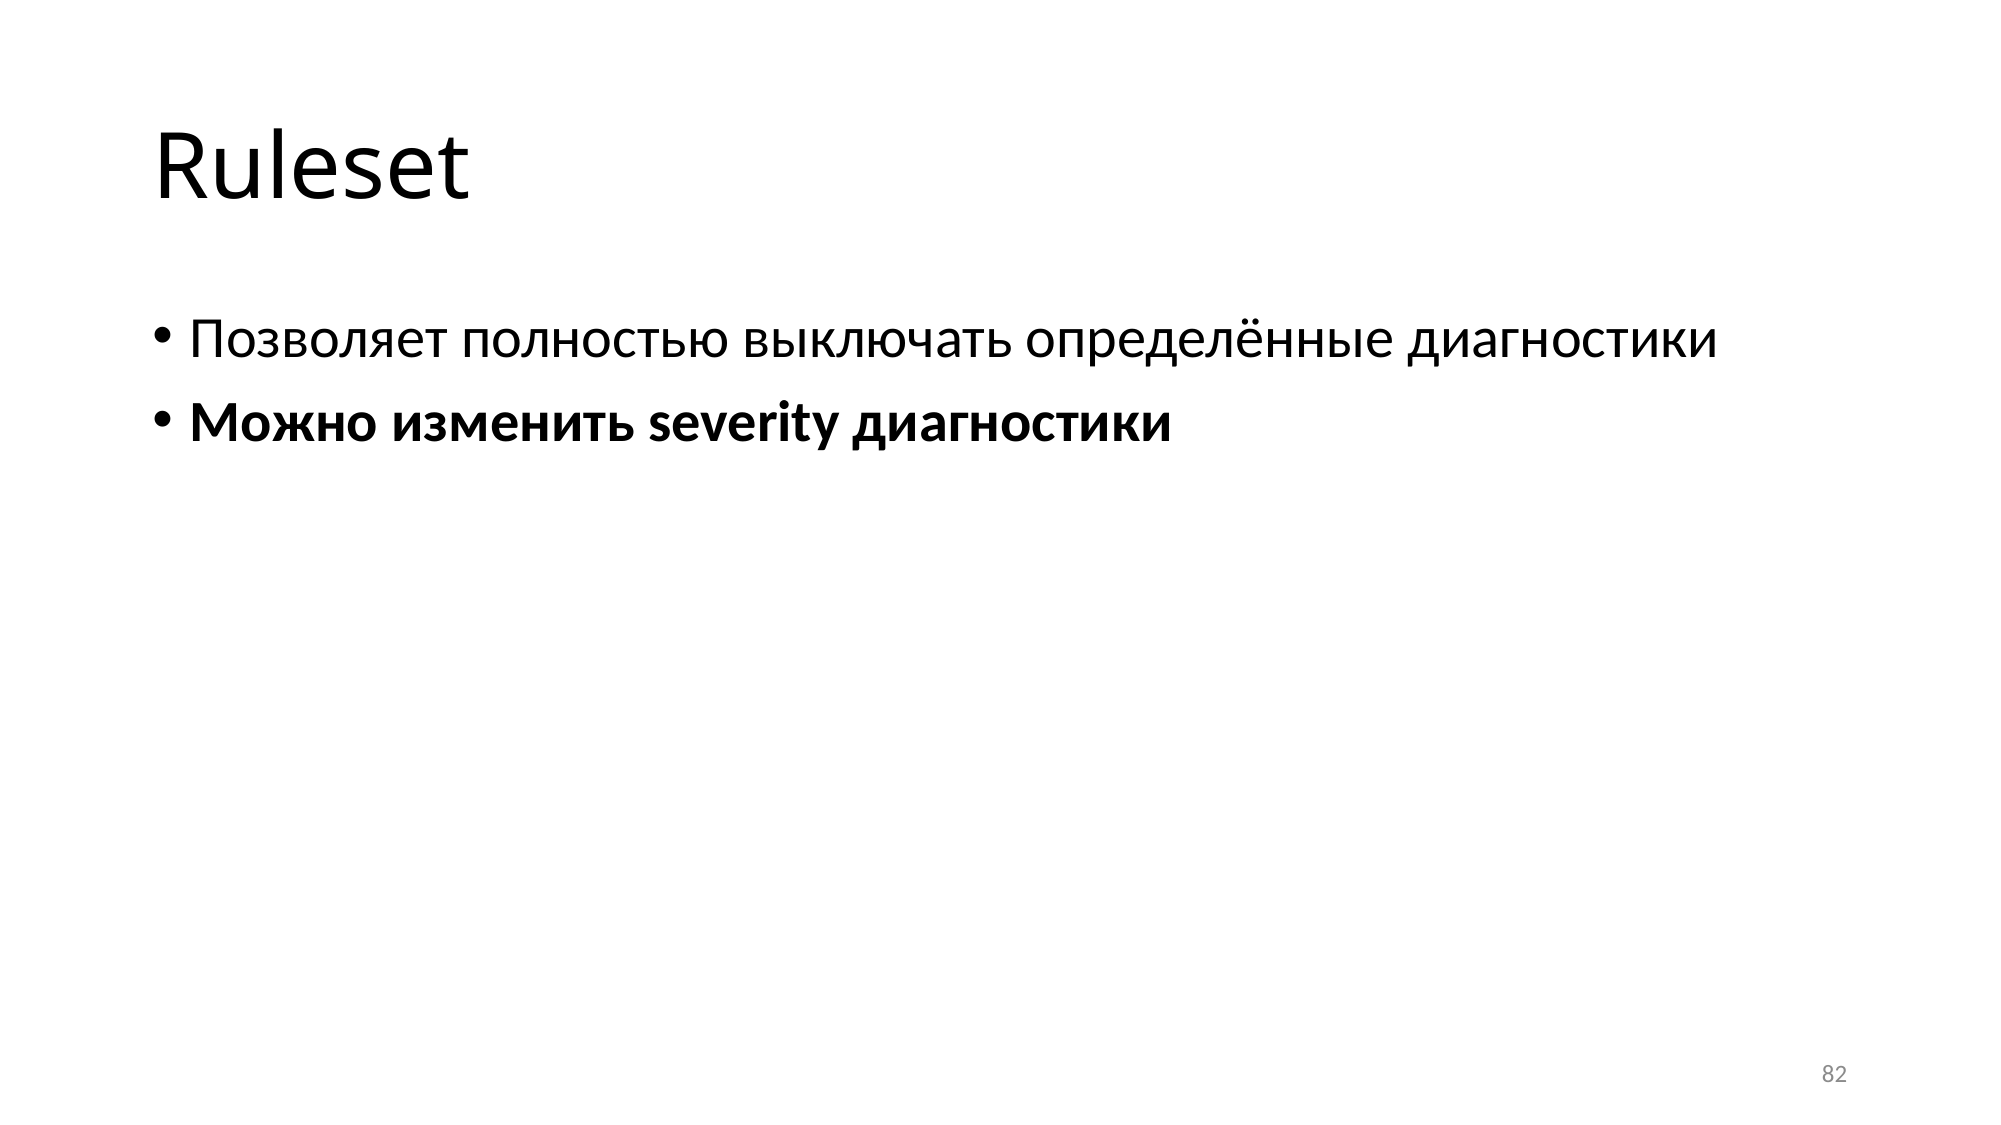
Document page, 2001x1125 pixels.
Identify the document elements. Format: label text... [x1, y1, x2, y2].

list Позволяет полностью выключать определённые диагностики Можно изменить severity диагностики [137, 299, 1863, 1014]
slide_number 82 [1412, 1042, 1863, 1103]
title Ruleset [137, 59, 1863, 278]
